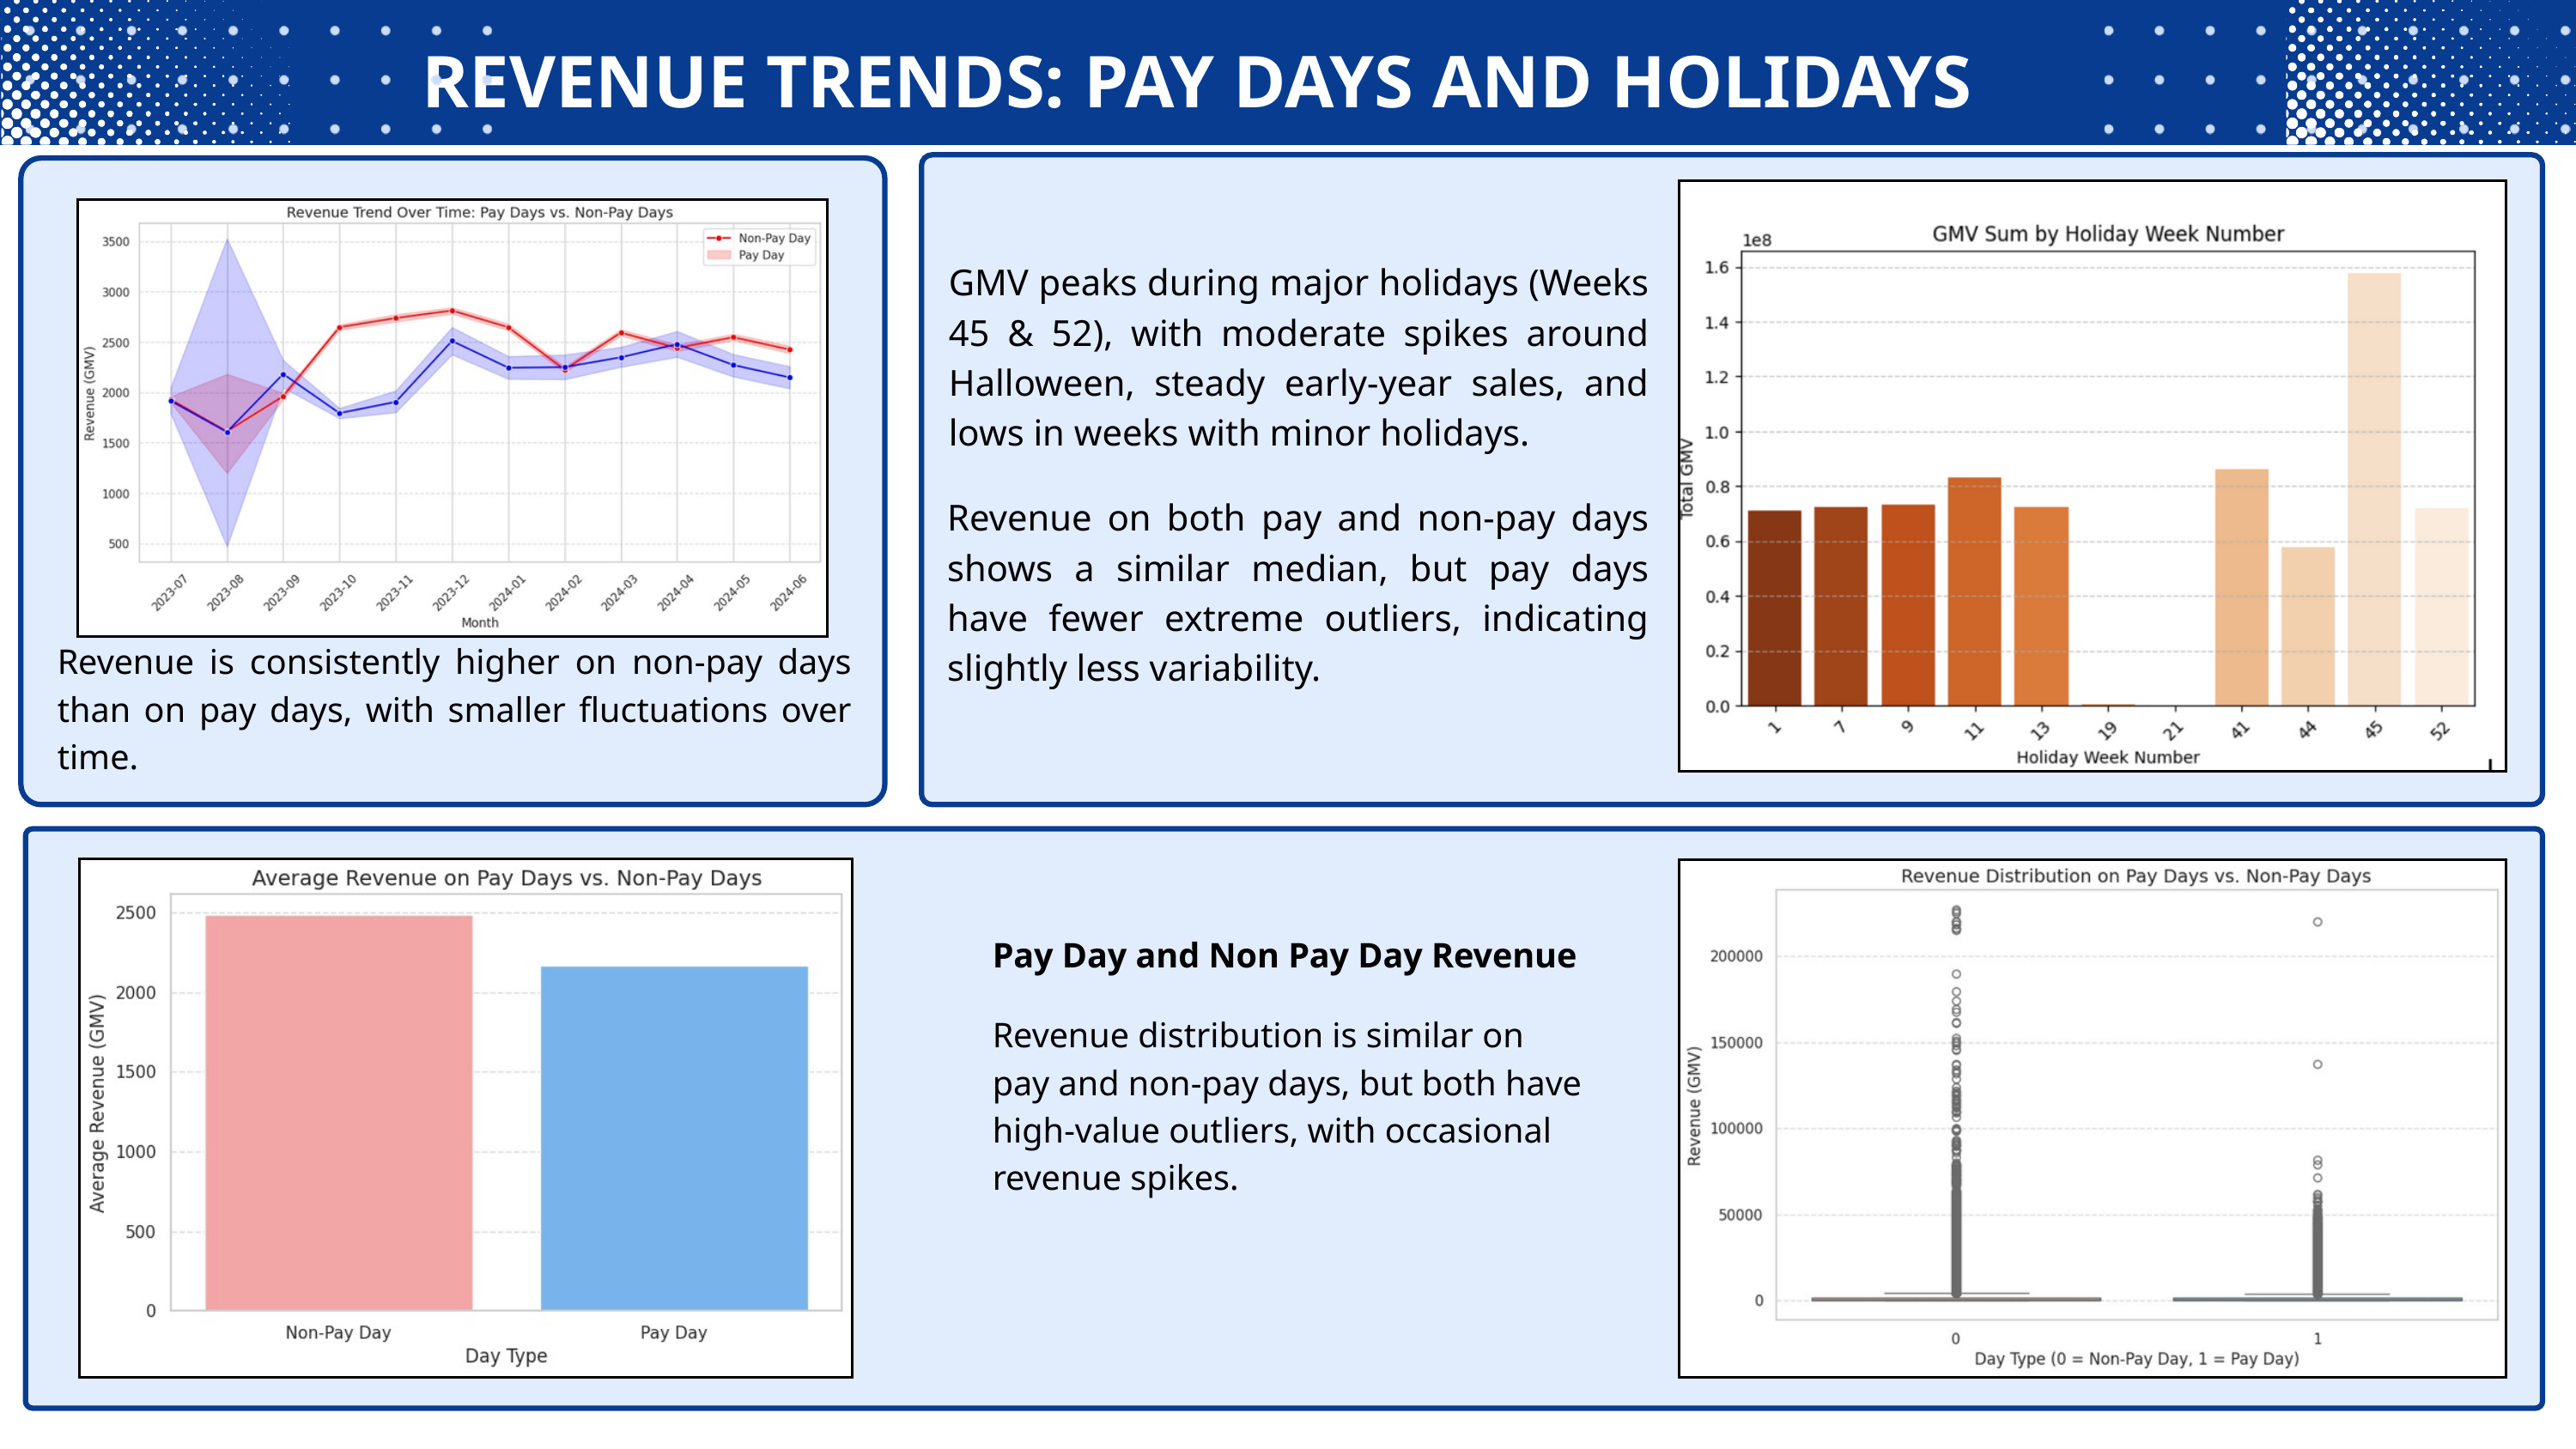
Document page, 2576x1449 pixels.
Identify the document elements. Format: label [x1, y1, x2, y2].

text_box [0, 0, 2576, 145]
text_box [25, 828, 2543, 1409]
text_box [21, 157, 885, 805]
text_box [920, 155, 2543, 805]
